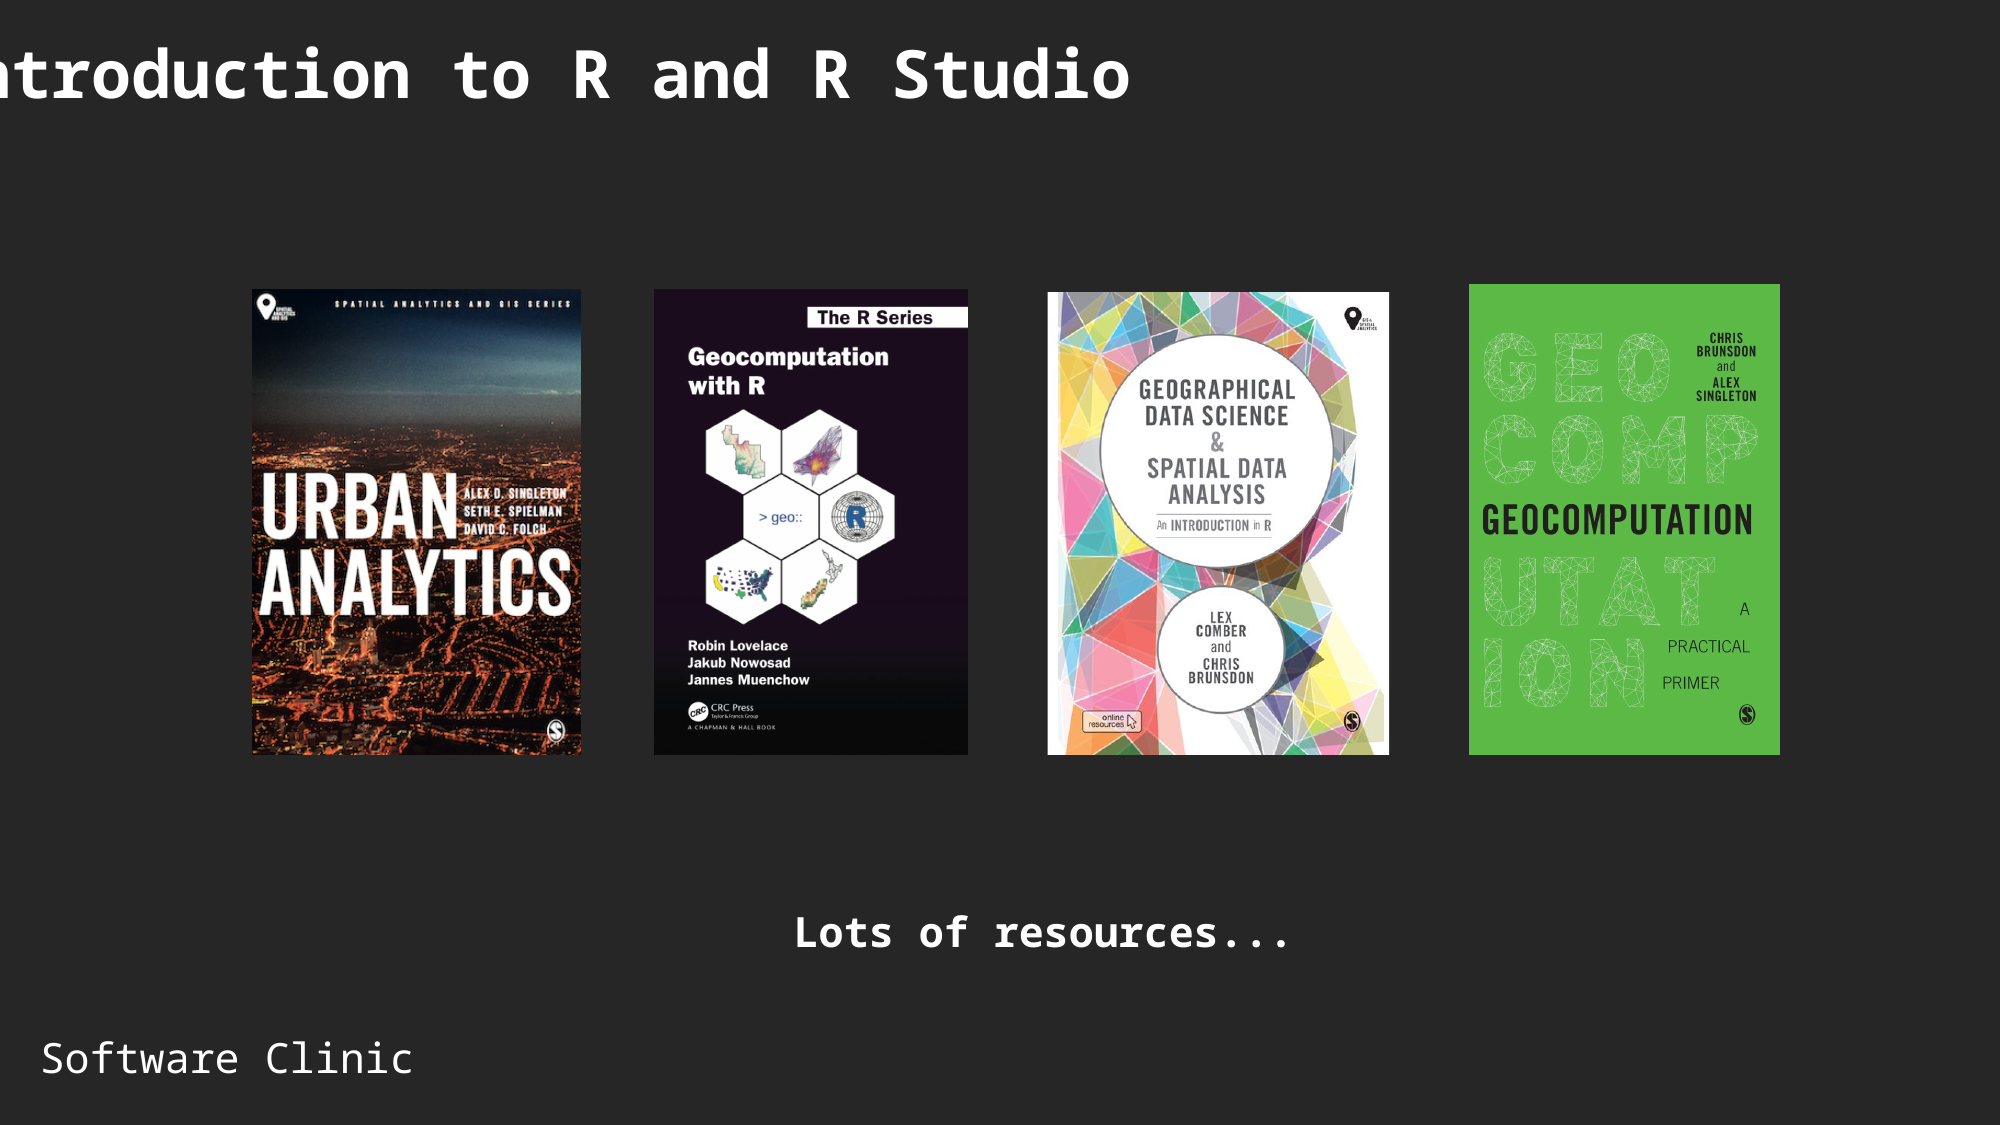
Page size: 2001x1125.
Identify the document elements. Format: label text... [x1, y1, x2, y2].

picture [1047, 292, 1390, 755]
text_box Introduction to R and R Studio [0, 24, 1214, 120]
text_box Software Clinic [24, 1024, 1667, 1090]
picture [654, 288, 968, 755]
text_box Lots of resources... [779, 898, 1432, 964]
picture [1469, 284, 1780, 755]
picture [252, 288, 581, 755]
